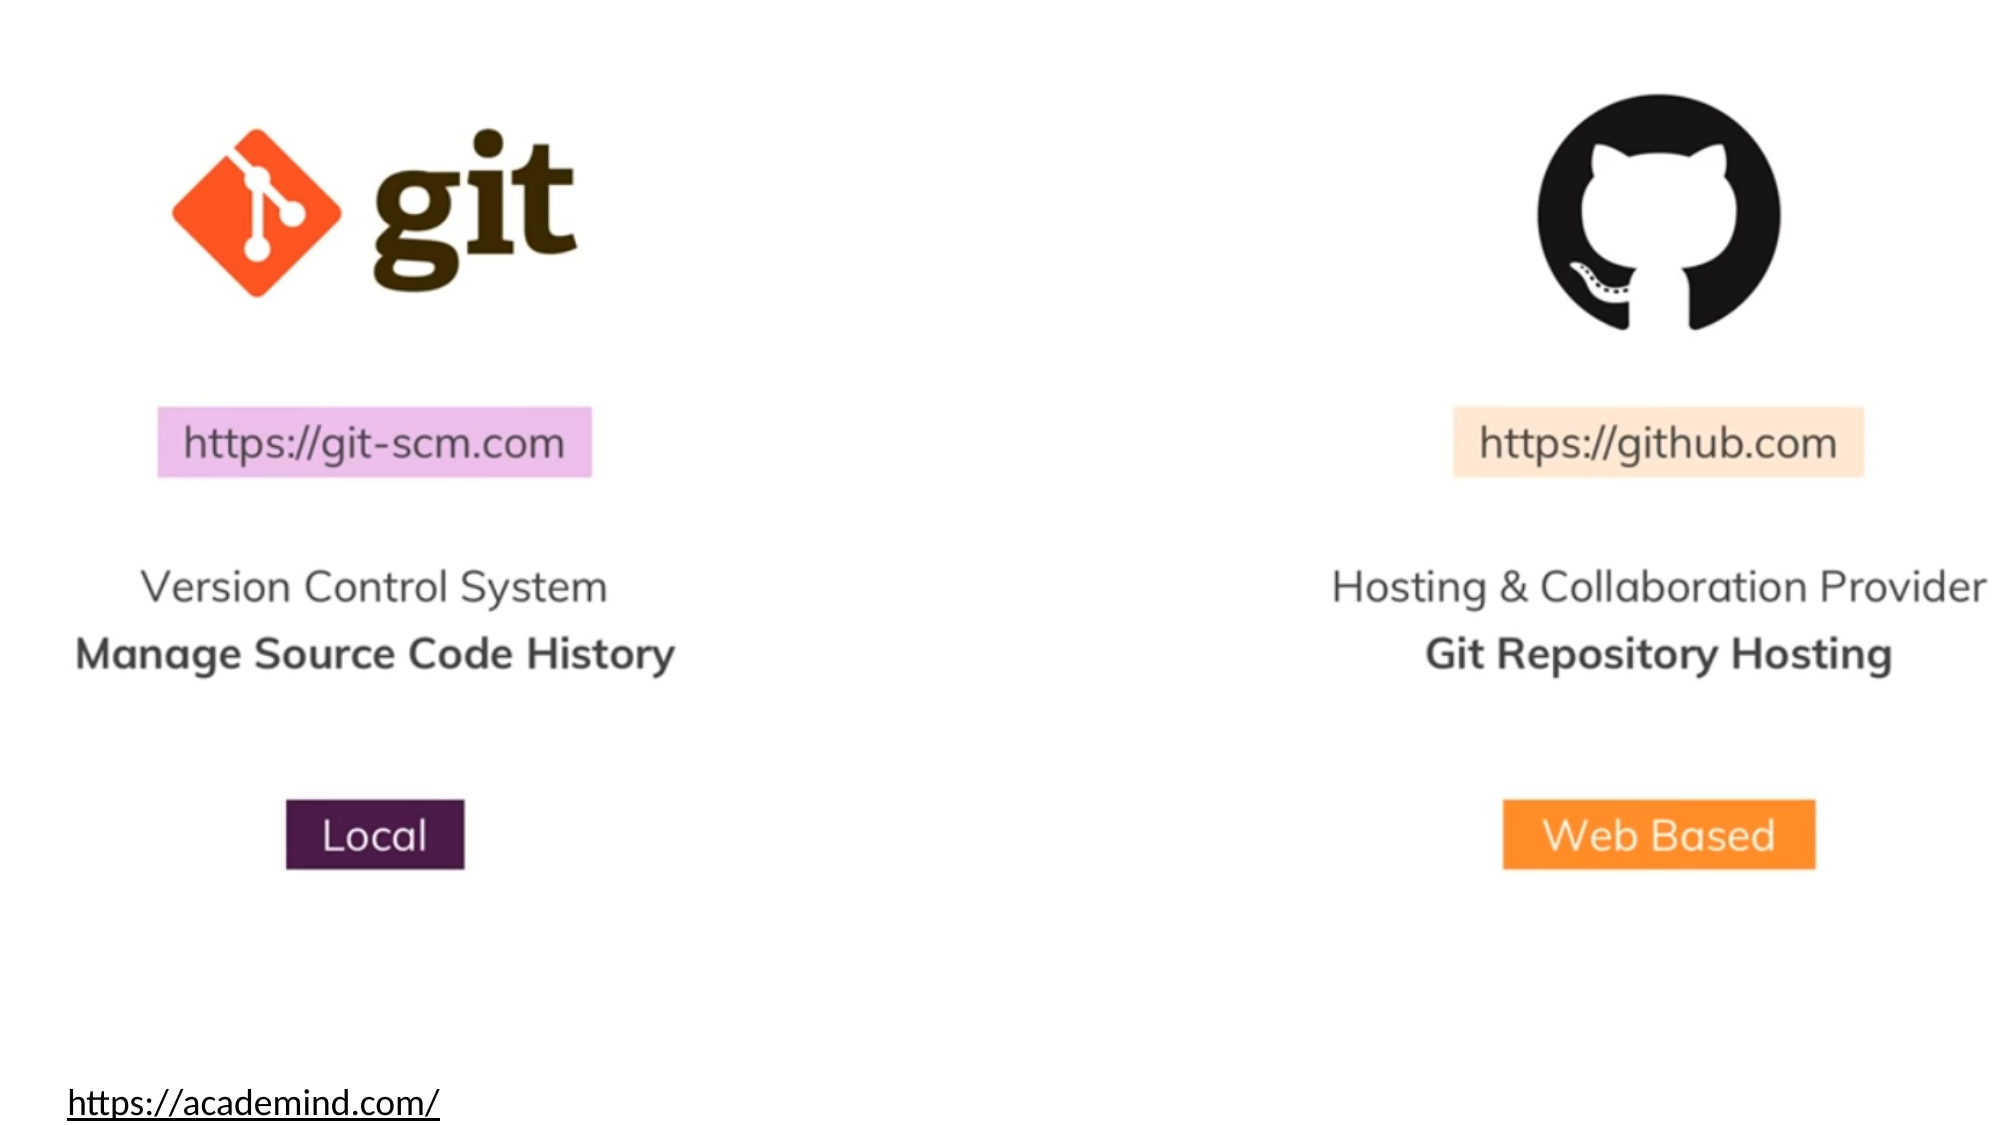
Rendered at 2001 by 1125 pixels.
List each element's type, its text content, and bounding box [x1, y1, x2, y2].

text_box https://academind.com/ [52, 1070, 1263, 1125]
picture [33, 23, 2000, 911]
